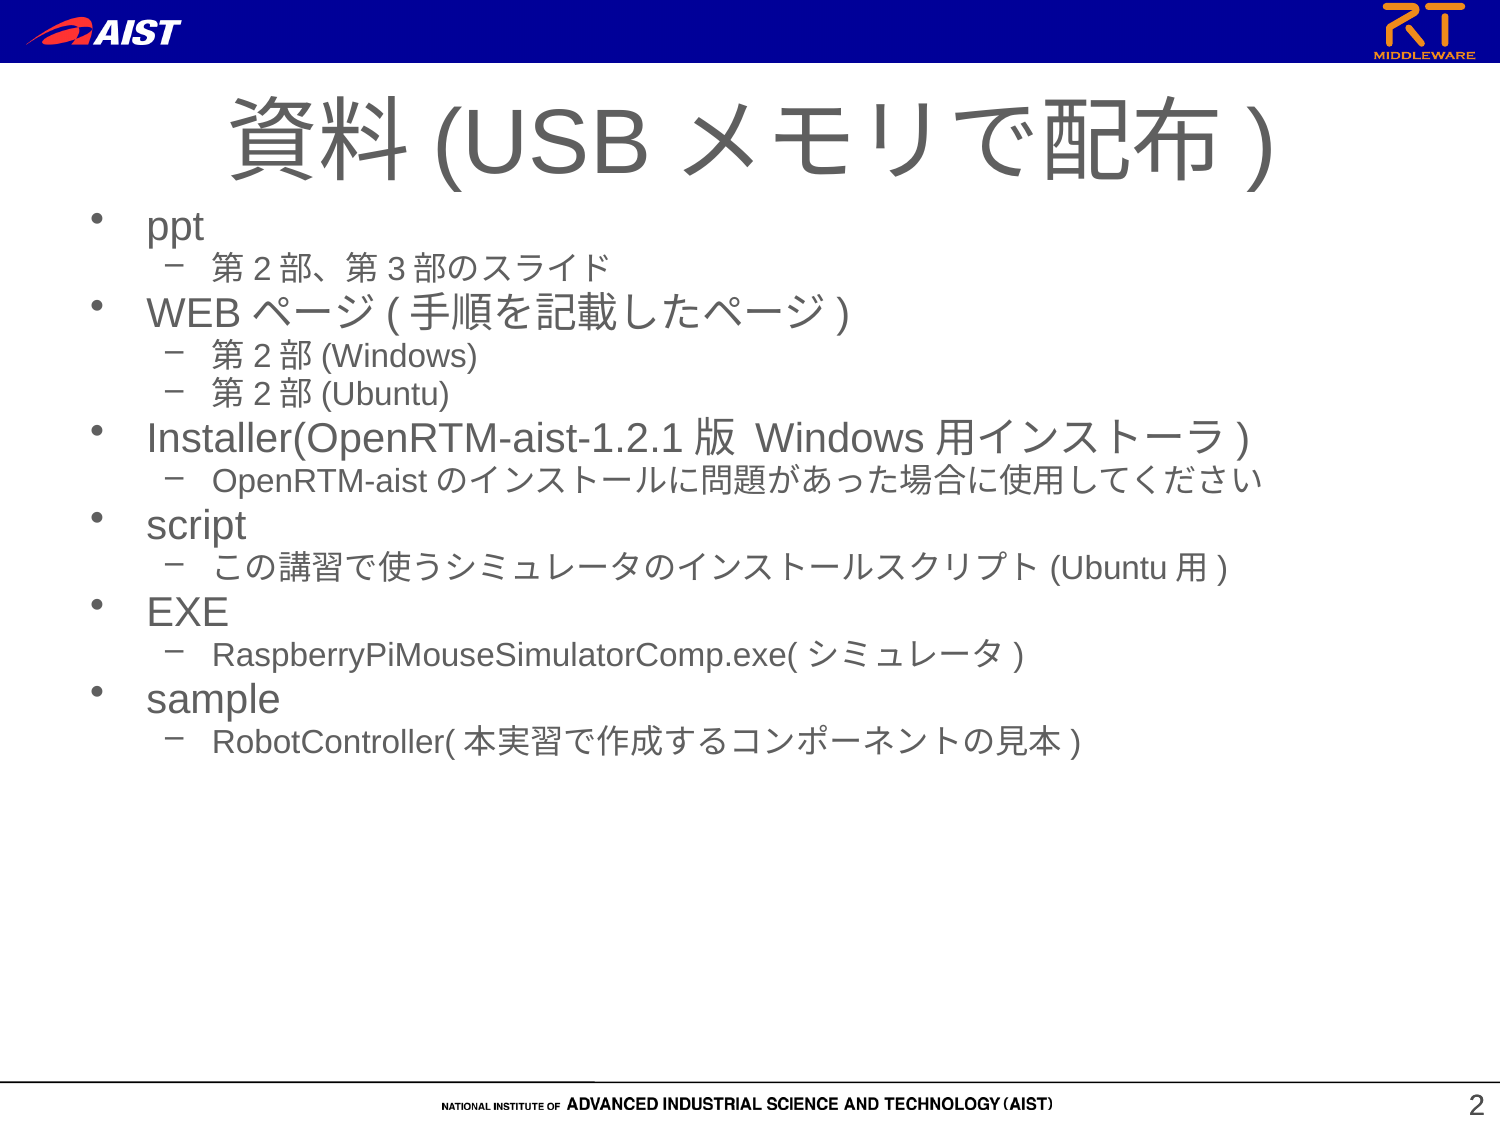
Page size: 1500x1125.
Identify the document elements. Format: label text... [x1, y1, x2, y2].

text_box 2 [1149, 1078, 1500, 1125]
title 資料(USBメモリで配布) [29, 66, 1474, 208]
picture [442, 1097, 1052, 1110]
picture [0, 0, 1500, 63]
list ppt 第2部、第3部のスライド WEBページ(手順を記載したページ) 第2部(Windows) 第2部(Ubuntu) Installer(OpenRTM-aist-1.2.1版 Windows用インストーラ) OpenRTM-aistのインストールに問題があった場合に使用してください script この講習で使うシミュレータのインストールスクリプト(Ubuntu用) EXE RaspberryPiMouseSimulatorComp.exe(シミュレータ) sample RobotController(本実習で作成するコンポーネントの見本) [75, 208, 1374, 1021]
